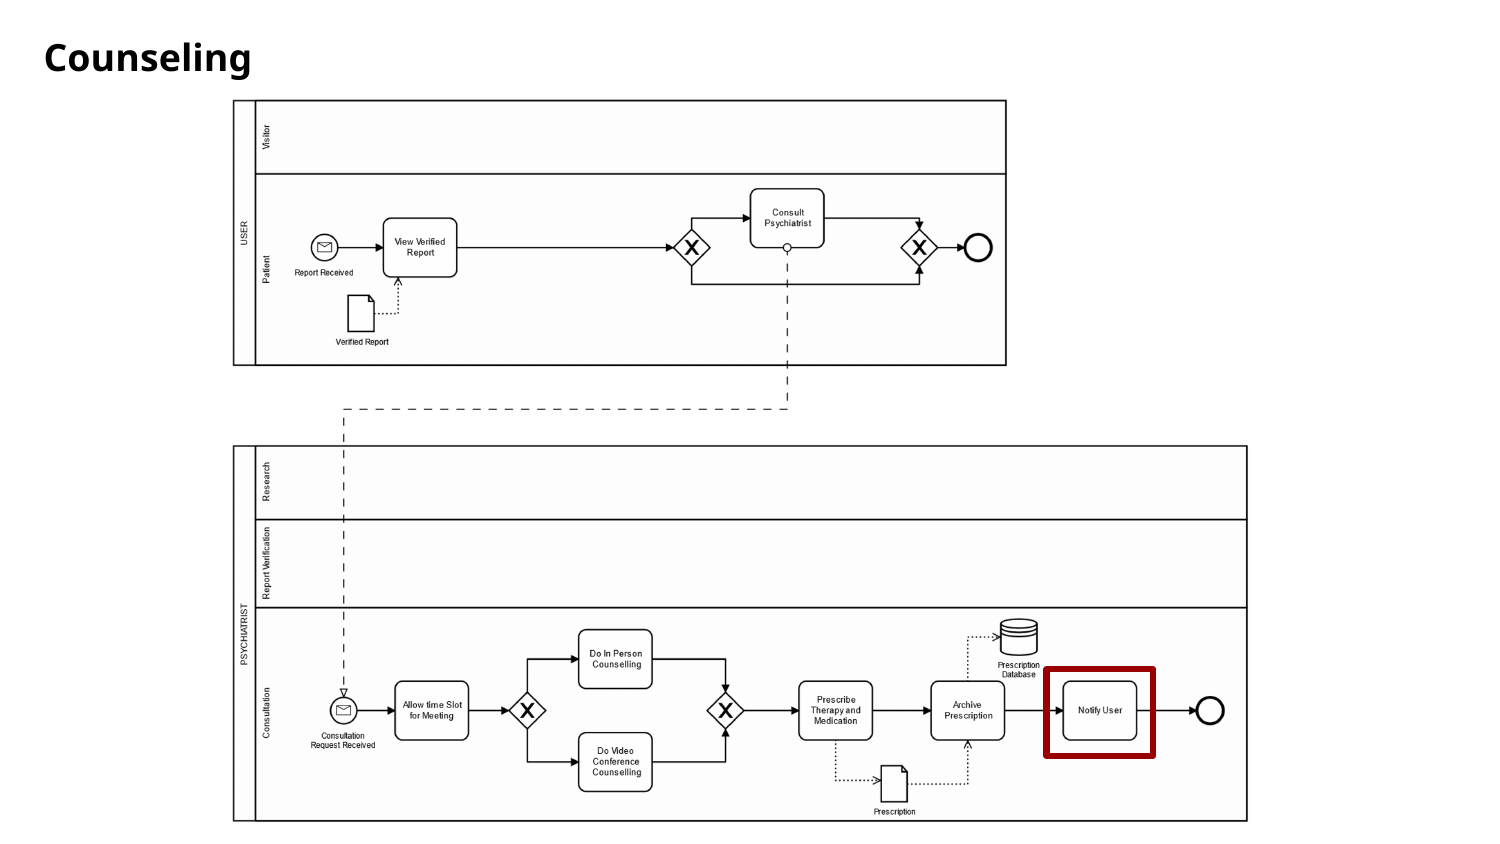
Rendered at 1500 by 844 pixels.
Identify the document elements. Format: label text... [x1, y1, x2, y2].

picture [228, 96, 1251, 826]
text_box Counseling [28, 18, 631, 94]
